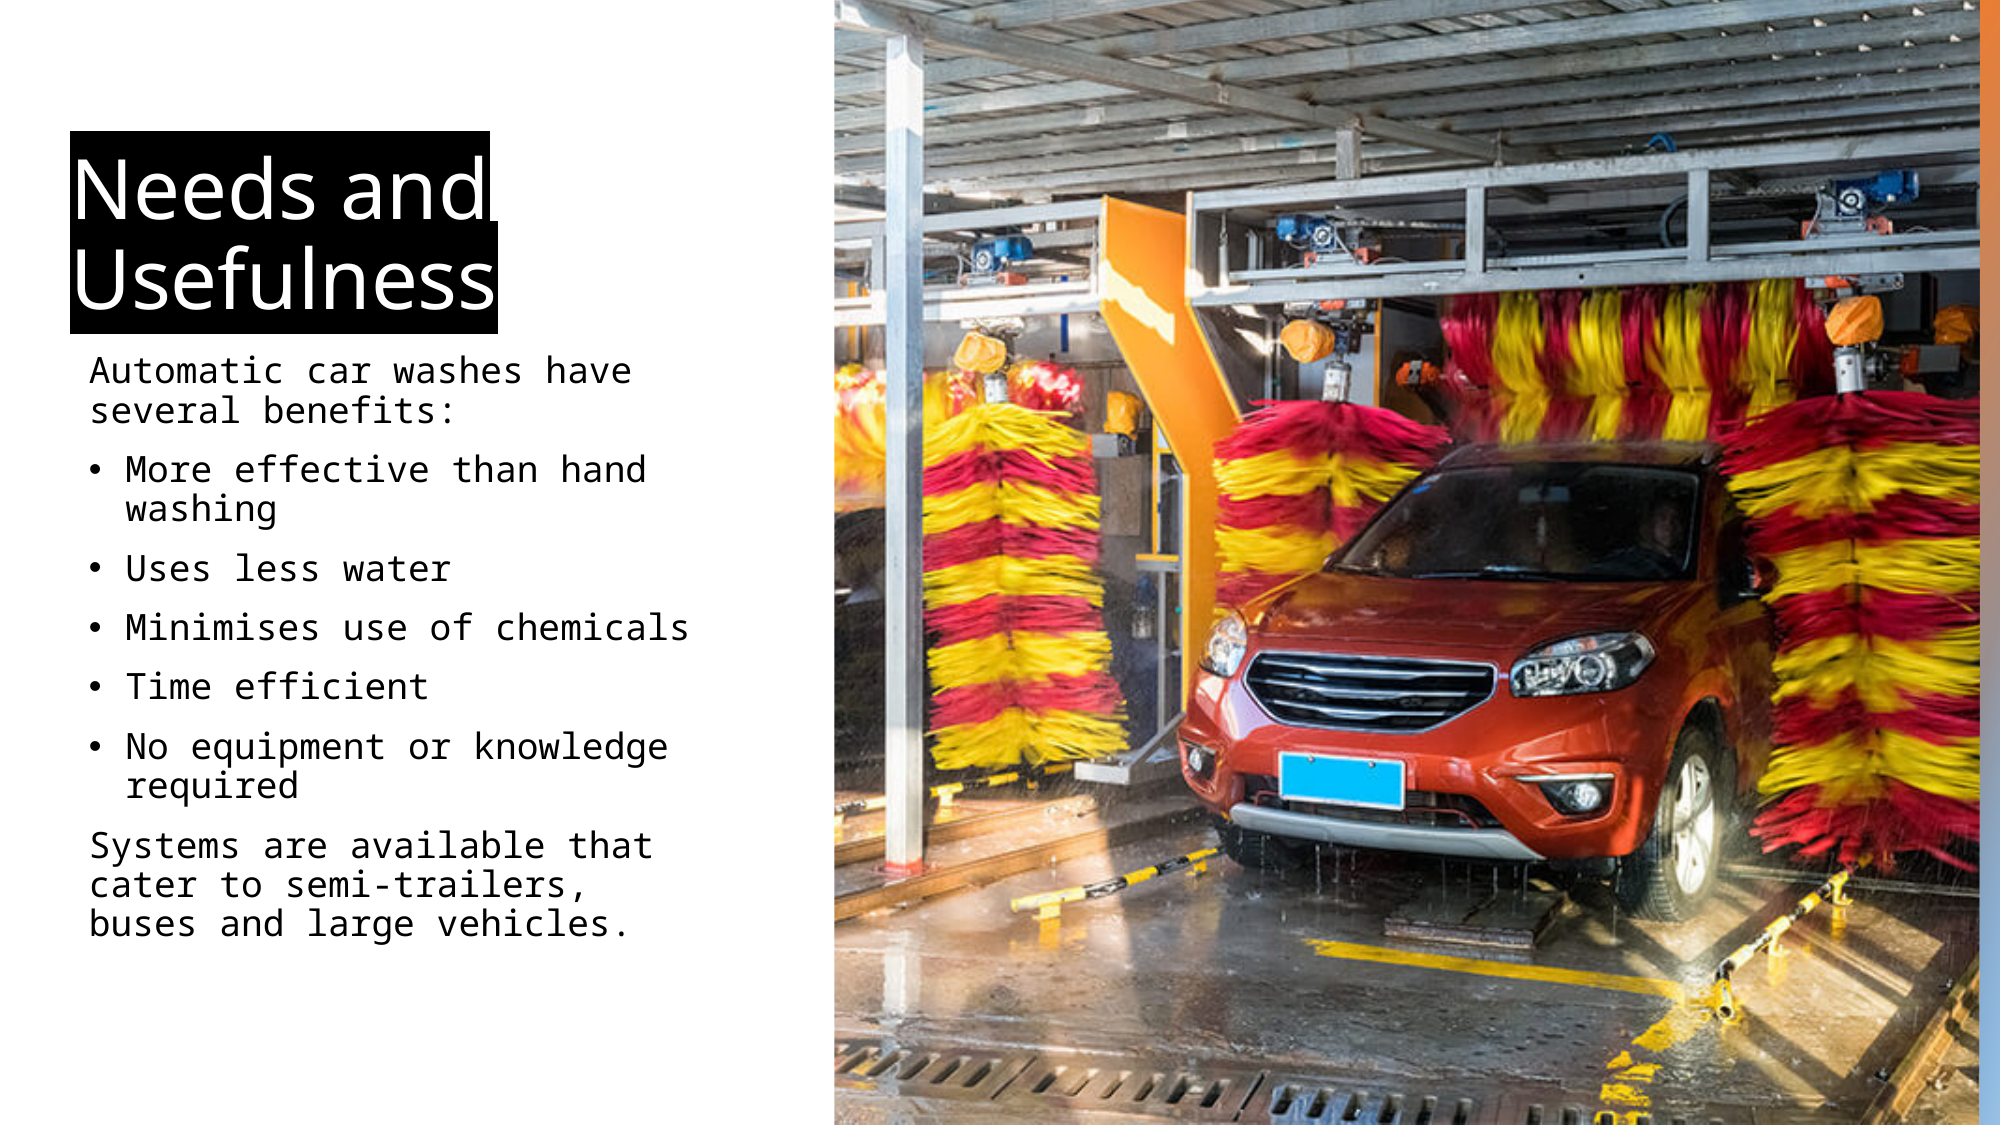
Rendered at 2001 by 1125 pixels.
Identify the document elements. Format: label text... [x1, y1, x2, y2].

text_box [1979, 0, 2000, 1125]
list Automatic car washes have several benefits: More effective than hand washing Uses less water Minimises use of chemicals Time efficient No equipment or knowledge required Systems are available that cater to semi-trailers, buses and large vehicles. [73, 345, 711, 982]
picture [834, 0, 1979, 1125]
title Needs and Usefulness [55, 70, 800, 336]
